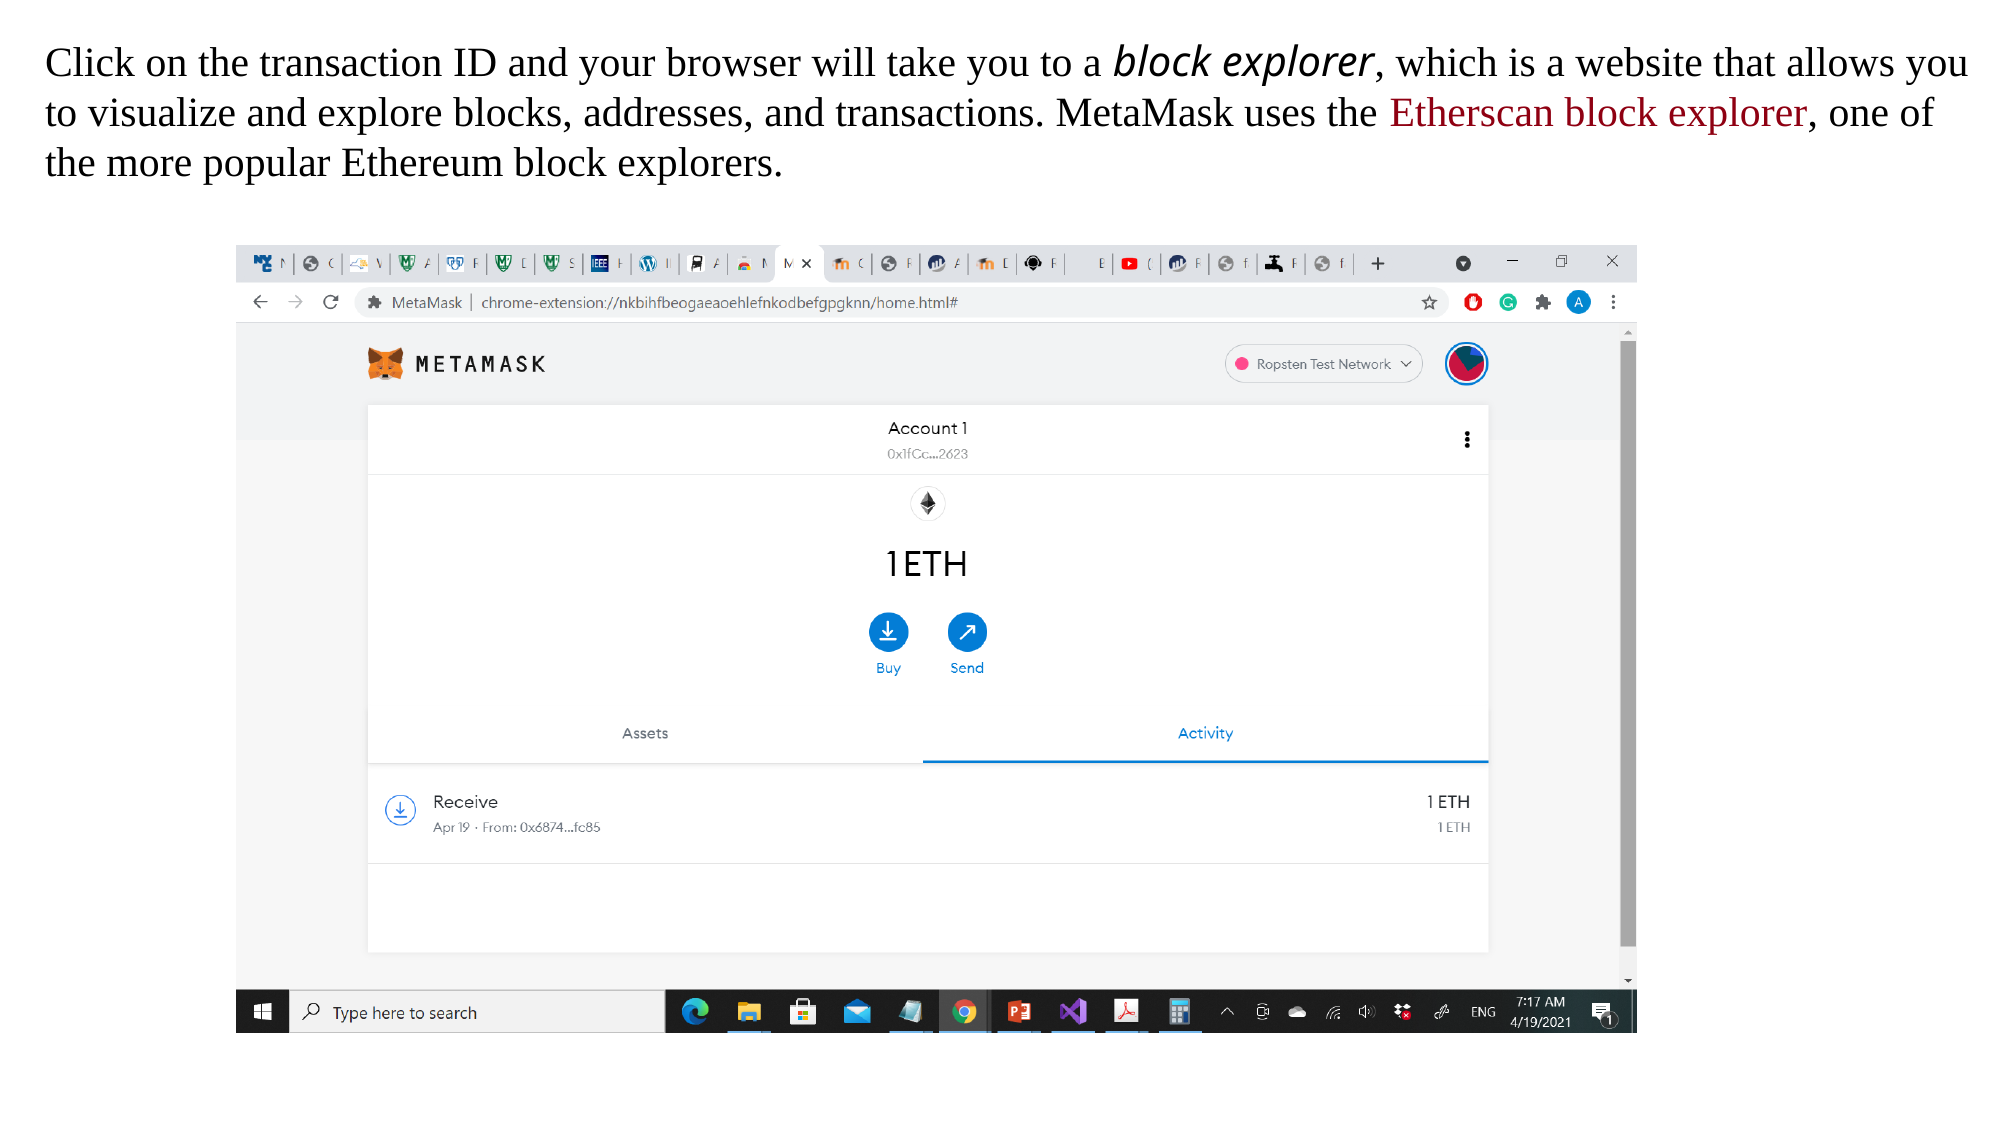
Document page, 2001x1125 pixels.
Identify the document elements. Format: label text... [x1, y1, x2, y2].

picture [236, 245, 1637, 1033]
text_box Click on the transaction ID and your browser will take you to a block explorer, which is a website that allows you to visualize and explore blocks, addresses, and transactions. MetaMask uses the Etherscan block explorer, one of the more popular Ethereum block explorers. [30, 27, 1990, 193]
